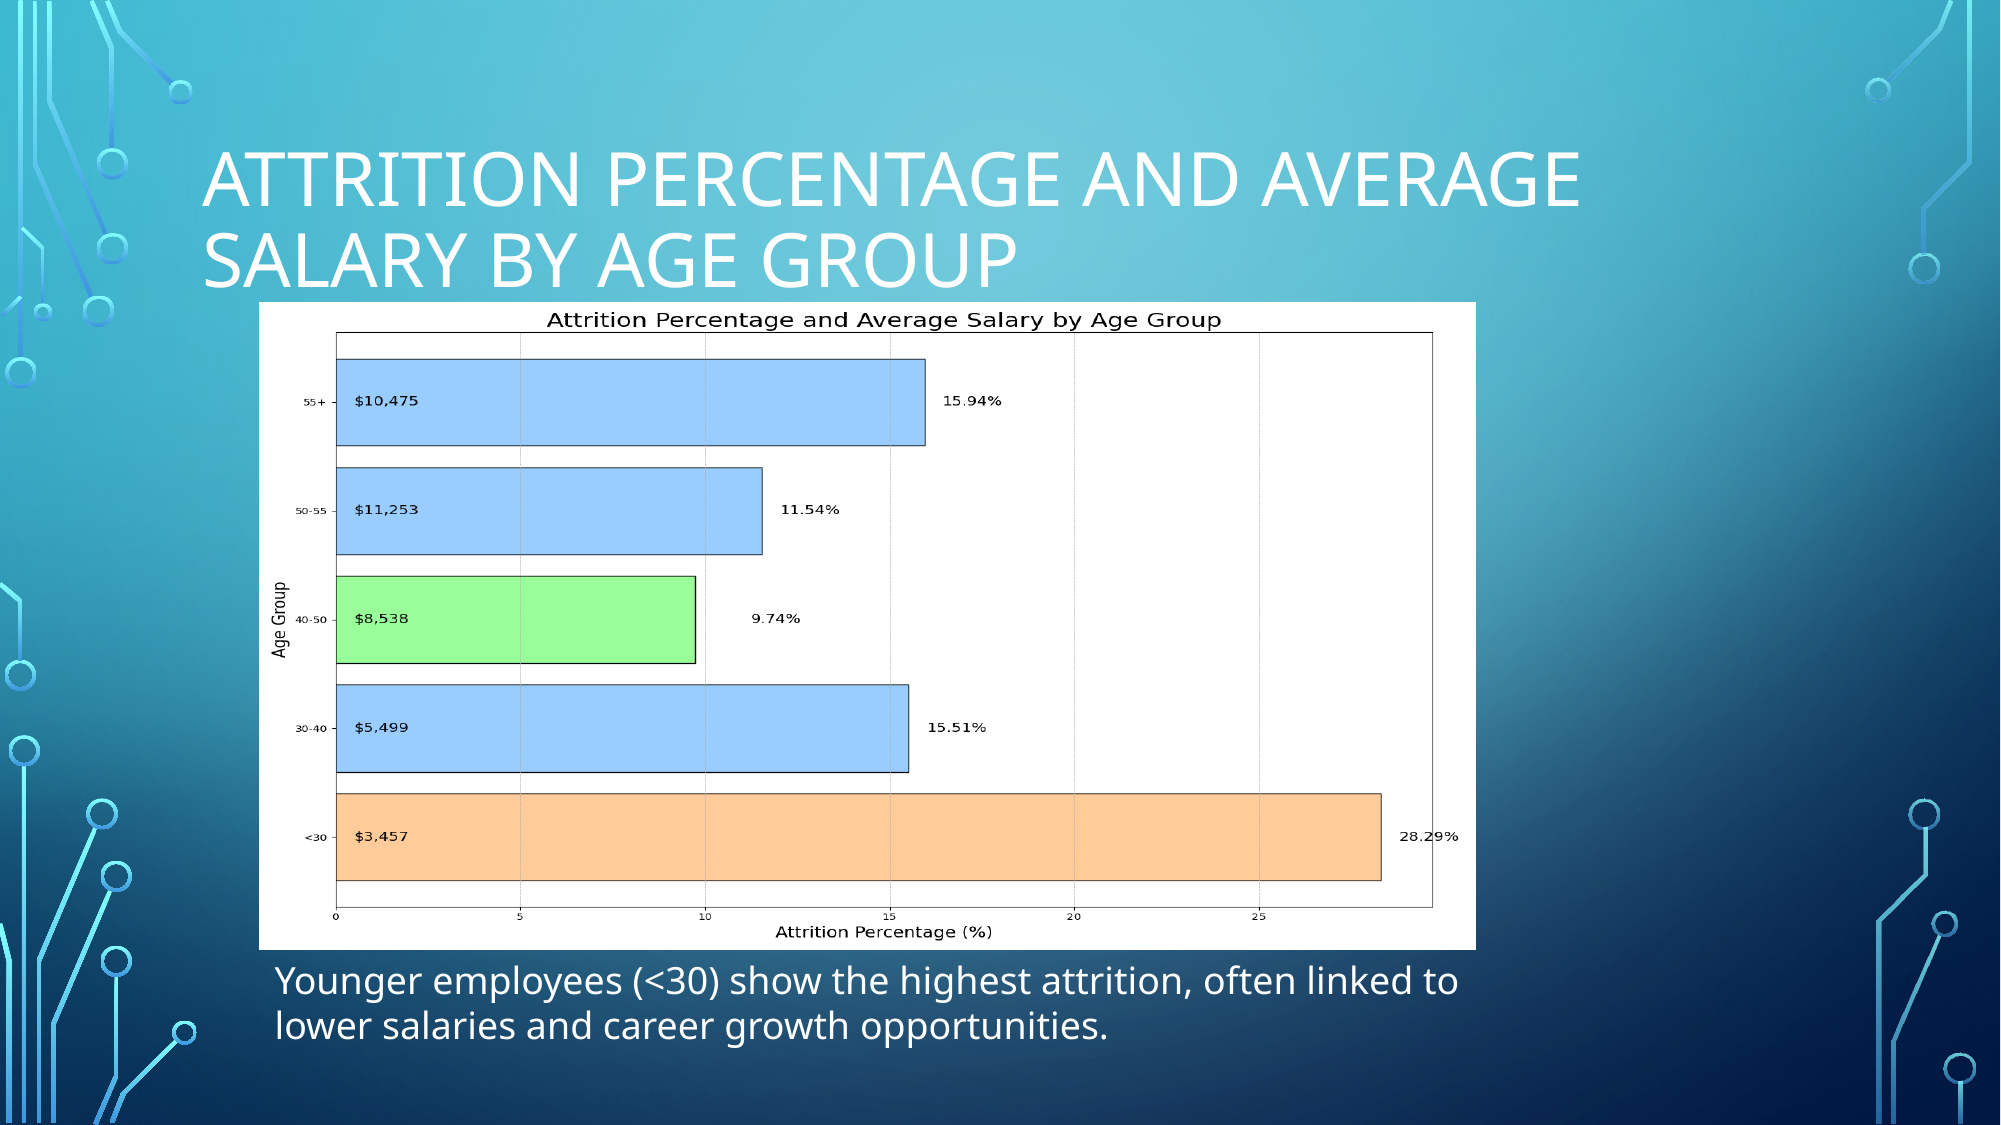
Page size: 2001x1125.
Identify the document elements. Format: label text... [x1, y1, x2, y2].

title Attrition Percentage and Average Salary by Age Group [187, 101, 1813, 344]
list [259, 301, 1476, 951]
text_box Younger employees (<30) show the highest attrition, often linked to lower salaries and career growth opportunities. [259, 949, 1486, 1055]
